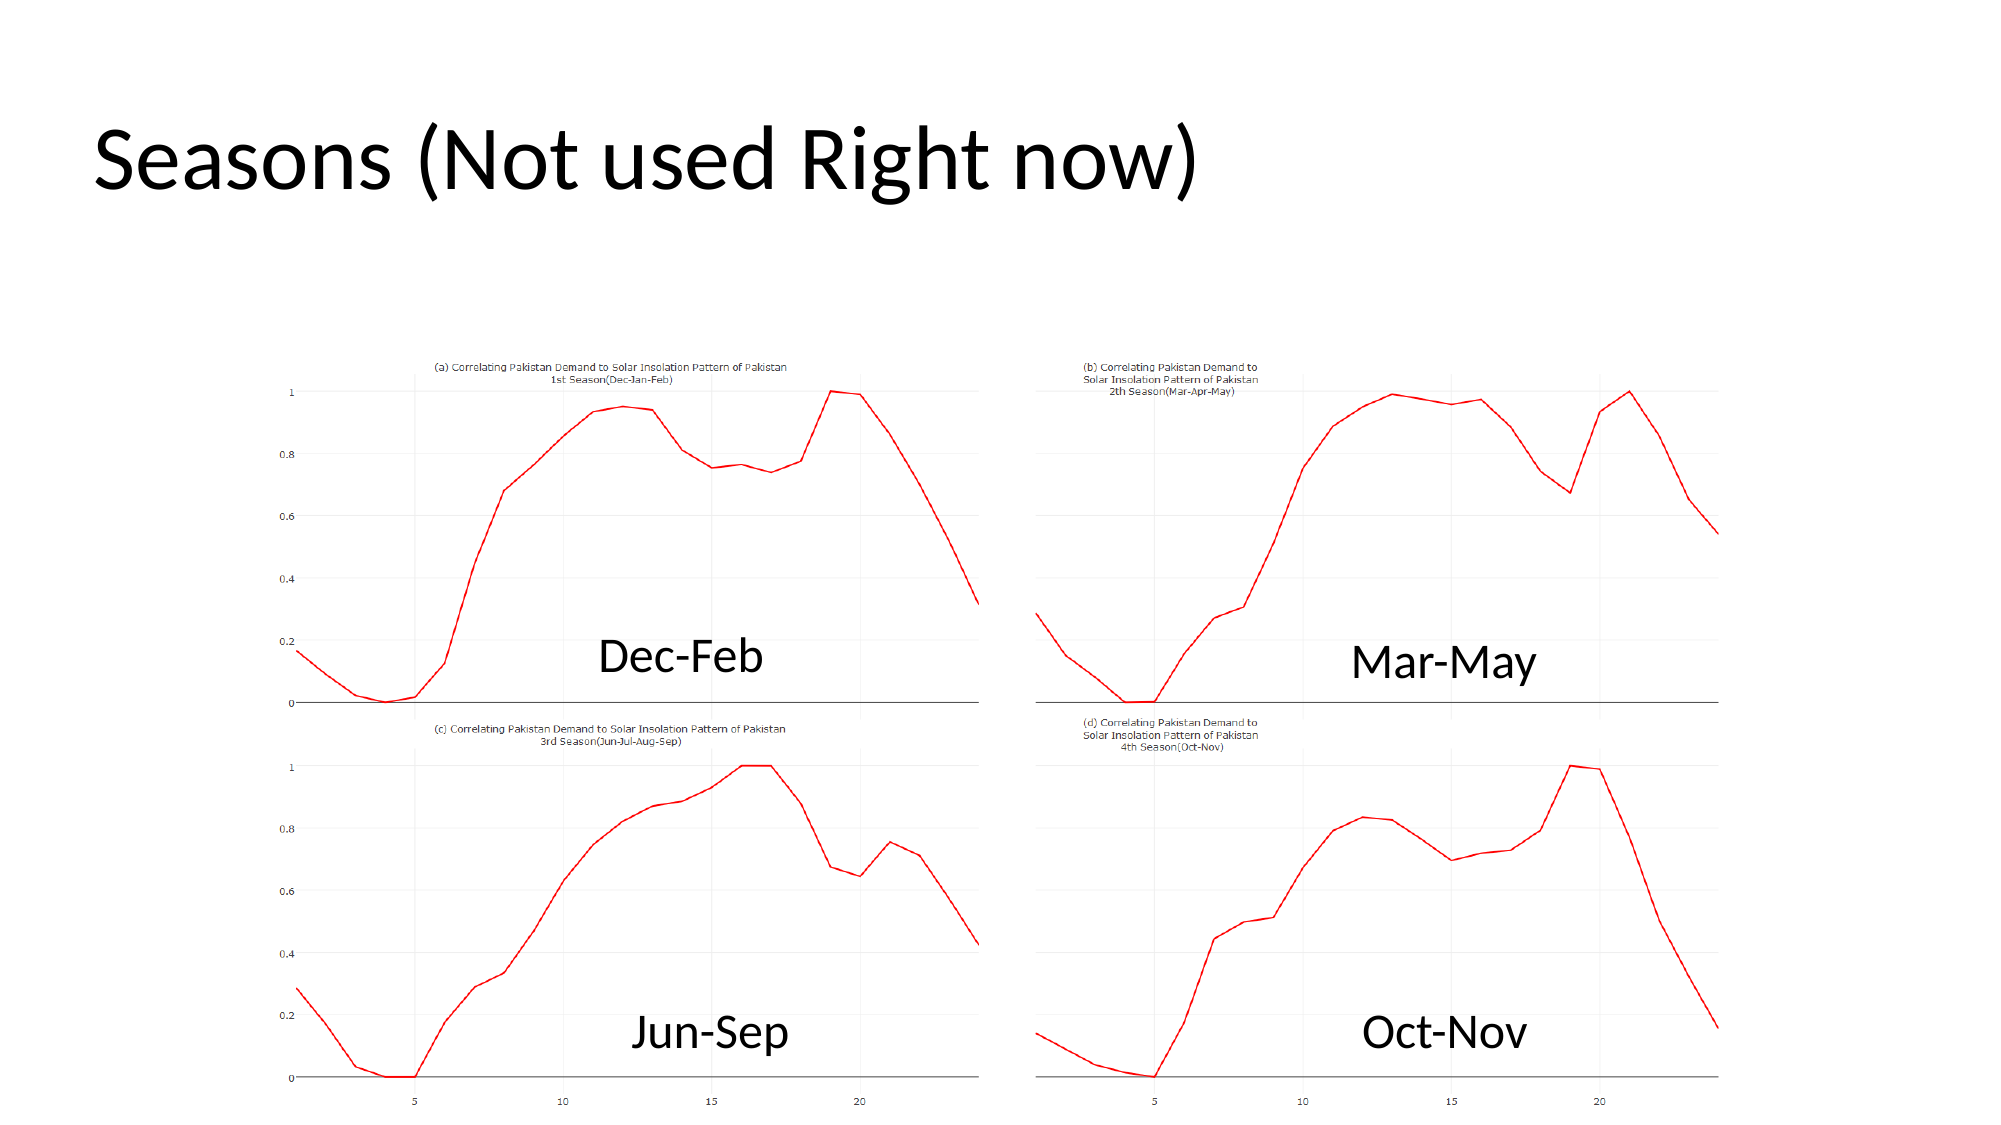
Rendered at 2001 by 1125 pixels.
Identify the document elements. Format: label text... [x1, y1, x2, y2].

text_box Seasons (Not used Right now) [78, 0, 1804, 218]
picture [249, 354, 1726, 1125]
